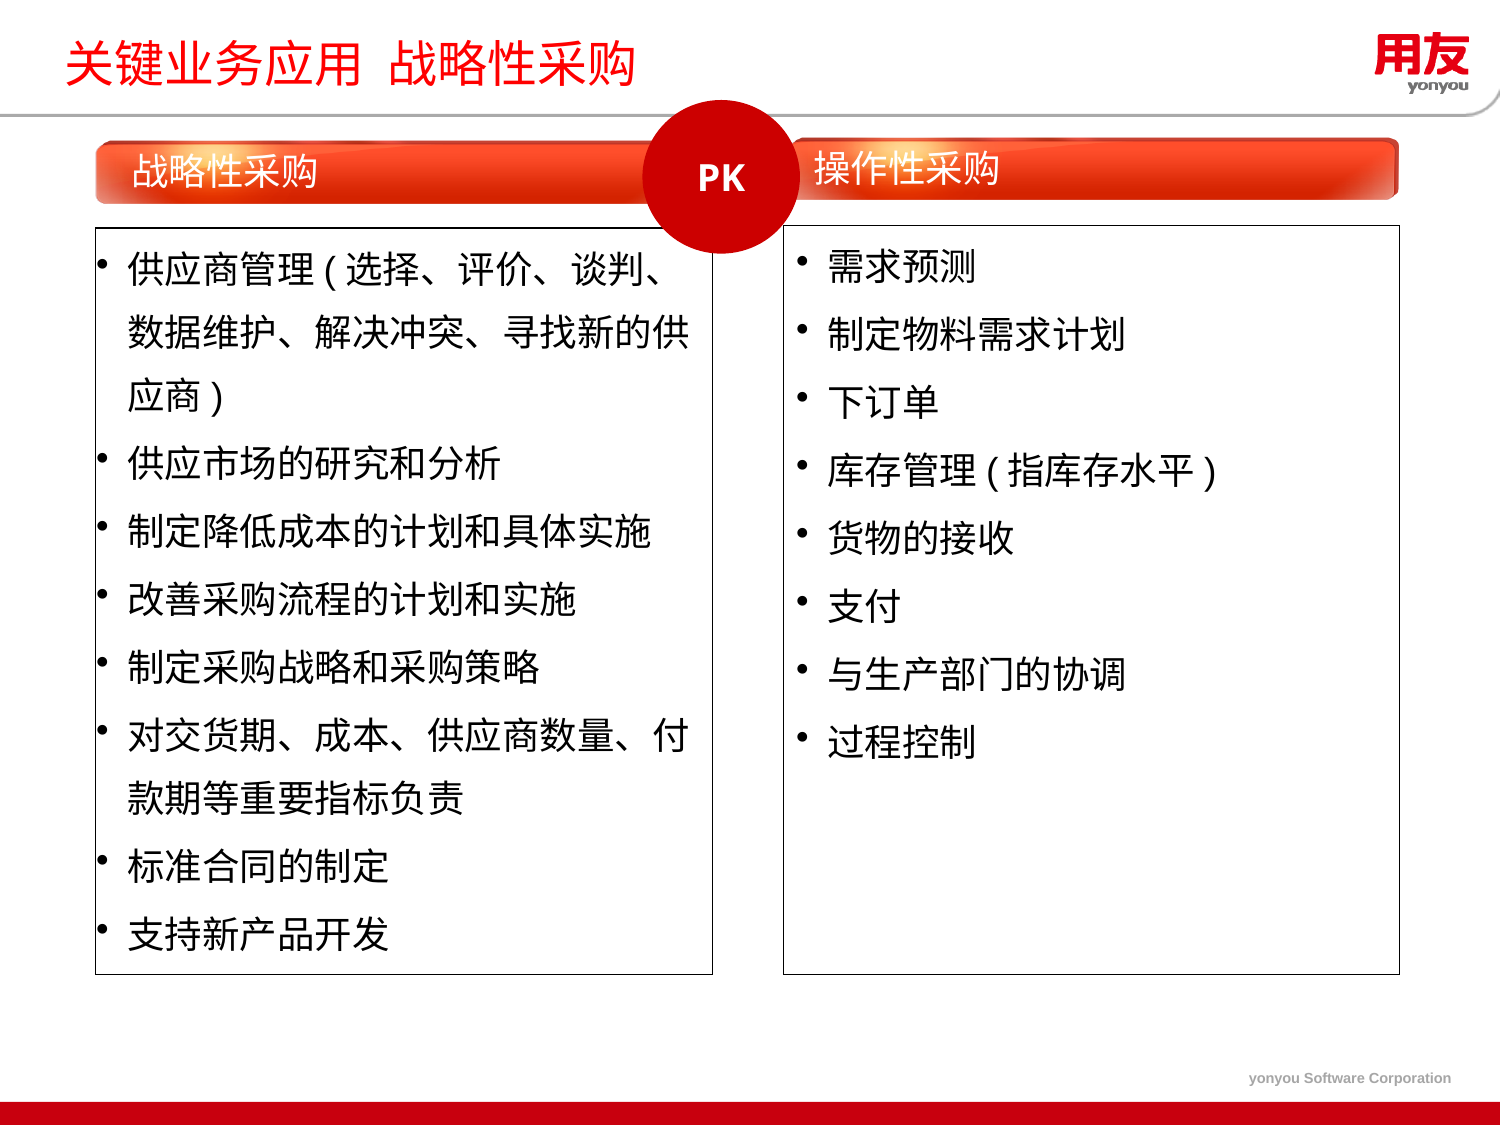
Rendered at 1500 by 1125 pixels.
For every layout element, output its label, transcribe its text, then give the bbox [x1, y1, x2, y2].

text_box [783, 225, 1400, 975]
picture [787, 137, 1399, 201]
title 关键业务应用 战略性采购 [50, 25, 1263, 95]
picture [95, 140, 709, 204]
text_box PK [651, 99, 793, 254]
text_box [95, 228, 713, 975]
picture [0, 32, 1500, 117]
